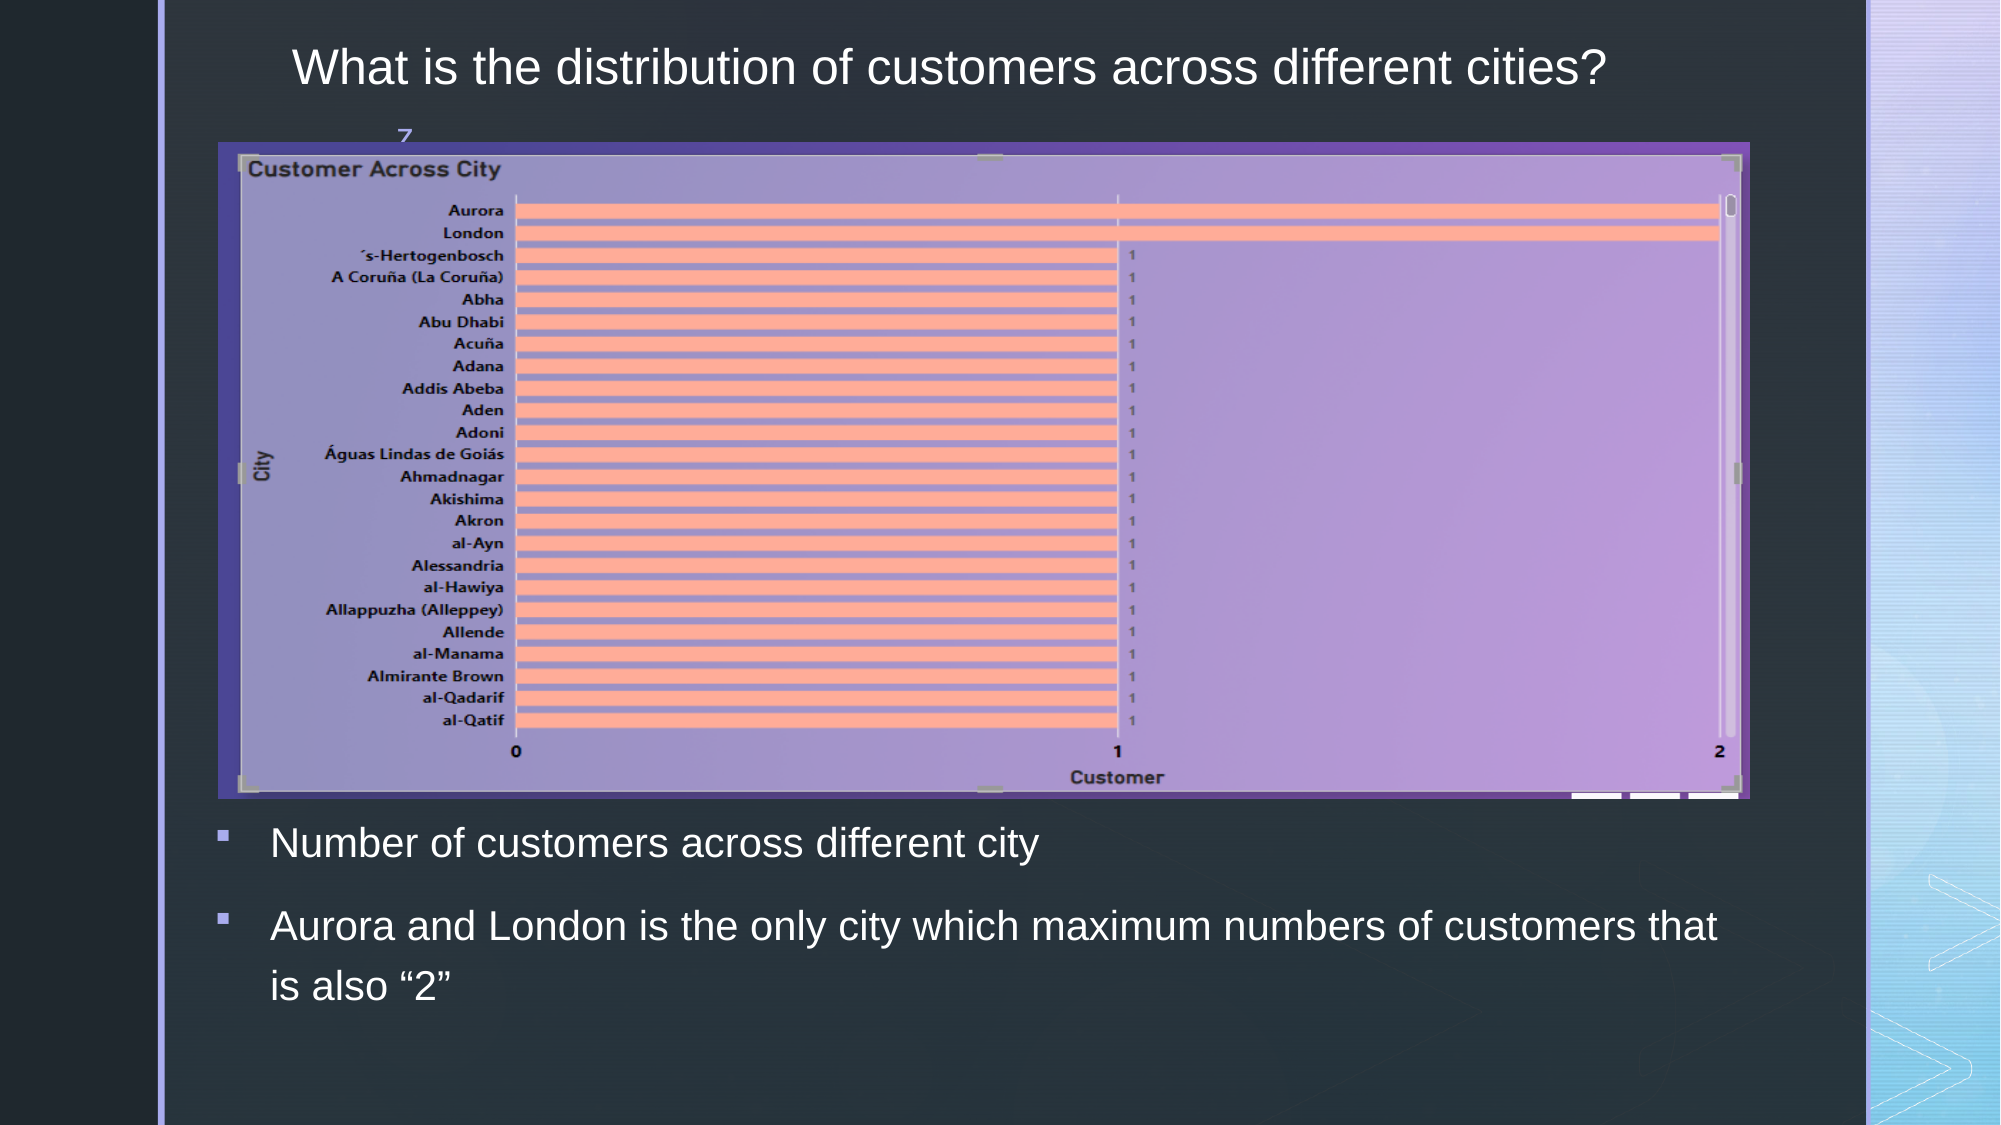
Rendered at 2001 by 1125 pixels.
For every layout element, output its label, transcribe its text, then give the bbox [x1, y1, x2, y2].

title What is the distribution of customers across different cities? [239, 33, 1662, 142]
picture [1871, 0, 2001, 1125]
list Number of customers across different city Aurora and London is the only city which maximum numbers of customers that is also “2” [198, 798, 1750, 1090]
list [217, 142, 1750, 799]
